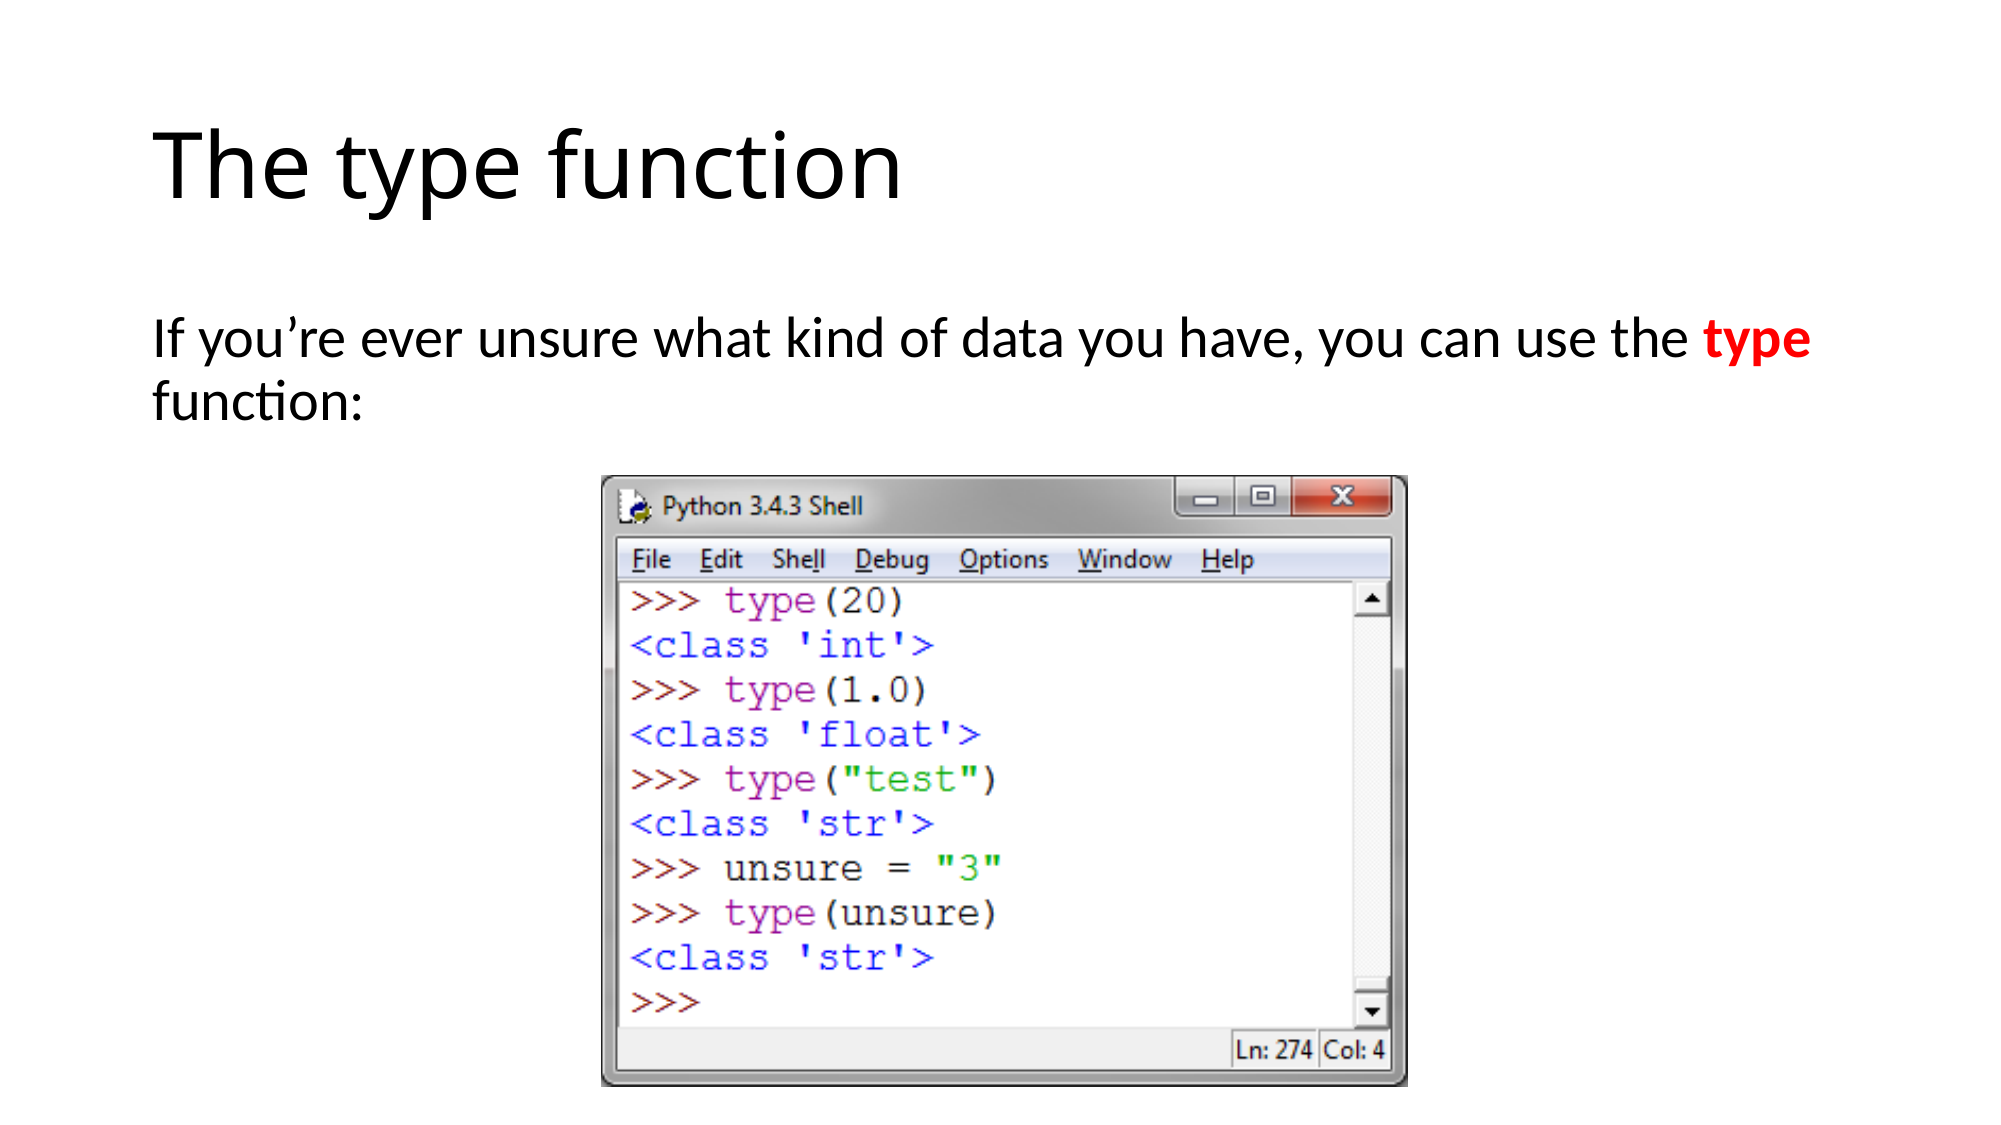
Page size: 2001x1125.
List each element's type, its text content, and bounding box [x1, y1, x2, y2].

picture [601, 475, 1408, 1087]
title The type function [137, 59, 1863, 278]
list If you’re ever unsure what kind of data you have, you can use the type function: [137, 299, 1863, 1014]
